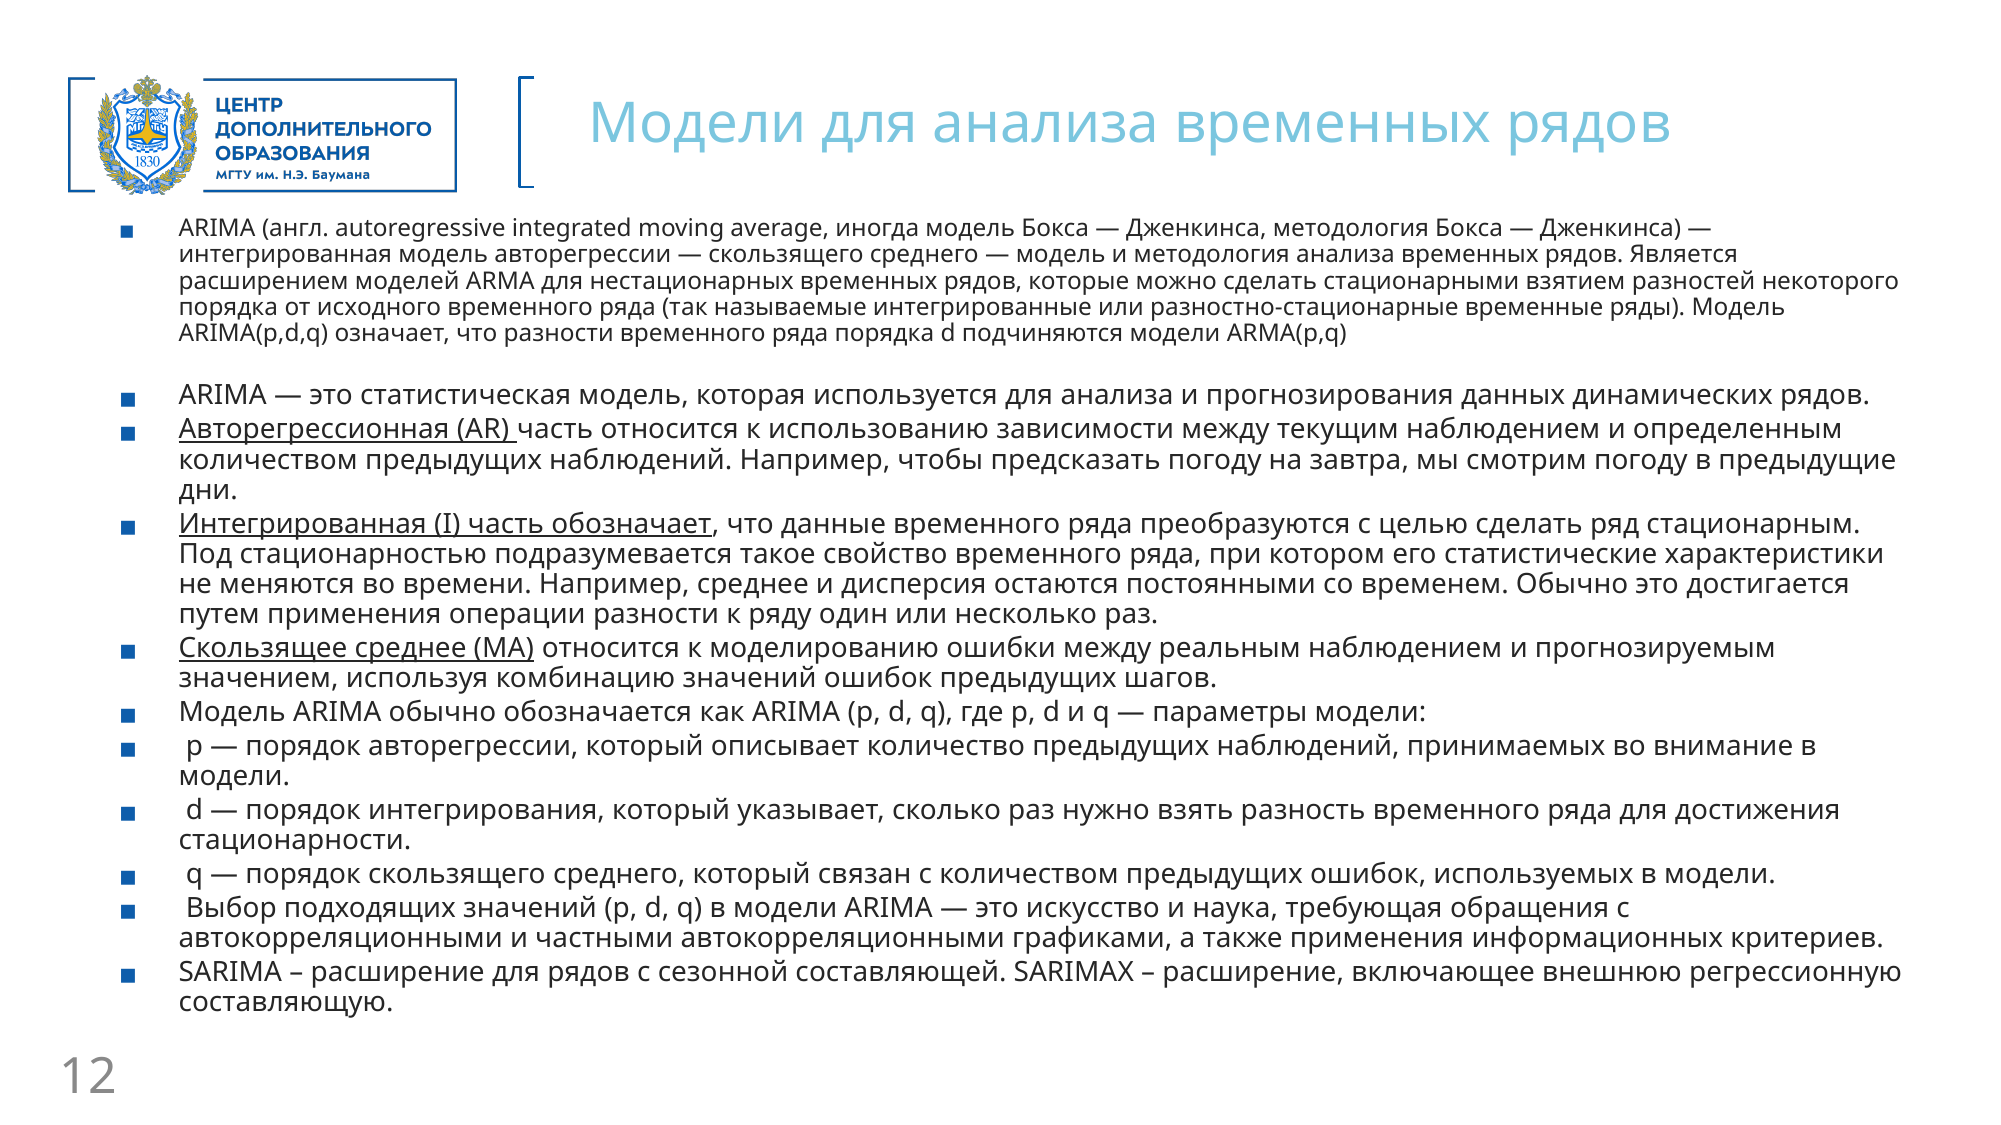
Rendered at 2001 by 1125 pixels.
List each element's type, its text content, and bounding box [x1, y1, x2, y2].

list ARIMA (англ. autoregressive integrated moving average, иногда модель Бокса — Дженкинса, методология Бокса — Дженкинса) — интегрированная модель авторегрессии — скользящего среднего — модель и методология анализа временных рядов. Является расширением моделей ARMA для нестационарных временных рядов, которые можно сделать стационарными взятием разностей некоторого порядка от исходного временного ряда (так называемые интегрированные или разностно-стационарные временные ряды). Модель ARIMA(p,d,q) означает, что разности временного ряда порядка d подчиняются модели ARMA(p,q) ARIMA — это статистическая модель, которая используется для анализа и прогнозирования данных динамических рядов. Авторегрессионная (AR) часть относится к использованию зависимости между текущим наблюдением и определенным количеством предыдущих наблюдений. Например, чтобы предсказать погоду на завтра, мы смотрим погоду в предыдущие дни. Интегрированная (I) часть обозначает, что данные временного ряда преобразуются с целью сделать ряд стационарным. Под стационарностью подразумевается такое свойство временного ряда, при котором его статистические характеристики не меняются во времени. Например, среднее и дисперсия остаются постоянными со временем. Обычно это достигается путем применения операции разности к ряду один или несколько раз. Скользящее среднее (MA) относится к моделированию ошибки между реальным наблюдением и прогнозируемым значением, используя комбинацию значений ошибок предыдущих шагов. Модель ARIMA обычно обозначается как ARIMA (p, d, q), где p, d и q — параметры модели: p — порядок авторегрессии, который описывает количество предыдущих наблюдений, принимаемых во внимание в модели. d — порядок интегрирования, который указывает, сколько раз нужно взять разность временного ряда для достижения стационарности. q — порядок скользящего среднего, который связан с количеством предыдущих ошибок, используемых в модели. Выбор подходящих значений (p, d, q) в модели ARIMA — это искусство и наука, требующая обращения с автокорреляционными и частными автокорреляционными графиками, а также применения информационных критериев. SARIMA – расширение для рядов с сезонной составляющей. SARIMAX – расширение, включающее внешнюю регрессионную составляющую. [91, 207, 1929, 1058]
list Модели для анализа временных рядов [535, 86, 1963, 183]
slide_number 12 [44, 1055, 139, 1101]
picture [68, 75, 457, 195]
